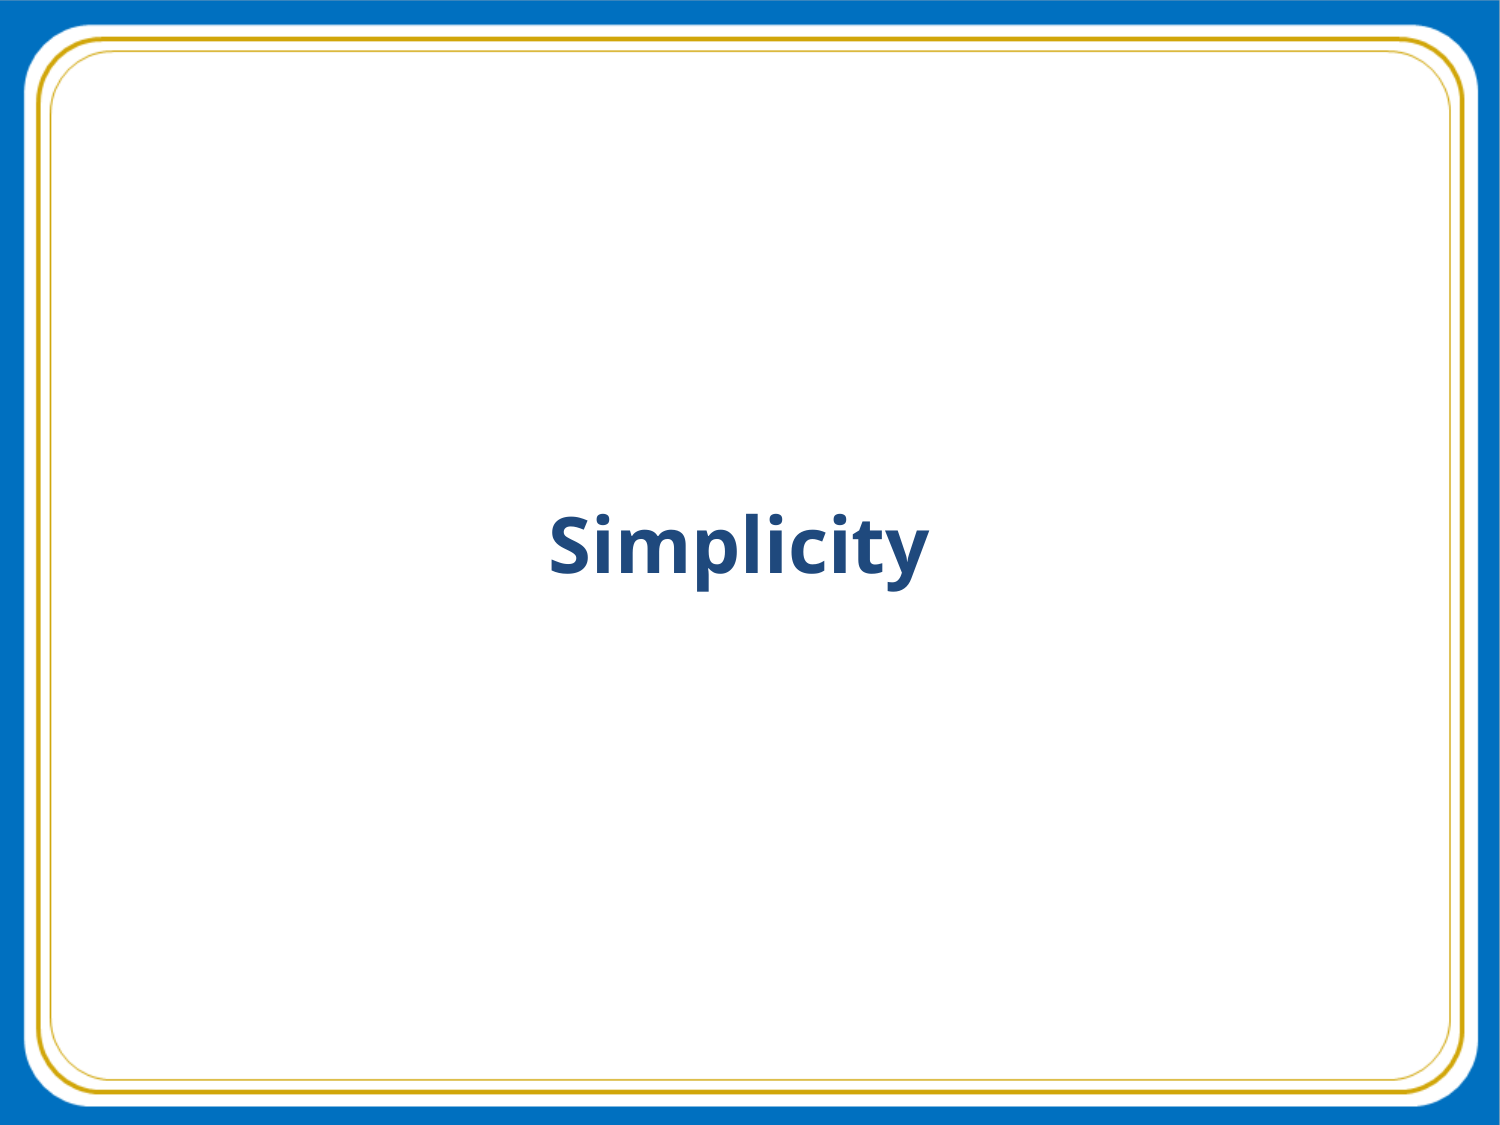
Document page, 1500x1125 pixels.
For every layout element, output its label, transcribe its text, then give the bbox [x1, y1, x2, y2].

title Simplicity [51, 487, 1427, 597]
picture [0, 0, 1500, 1125]
